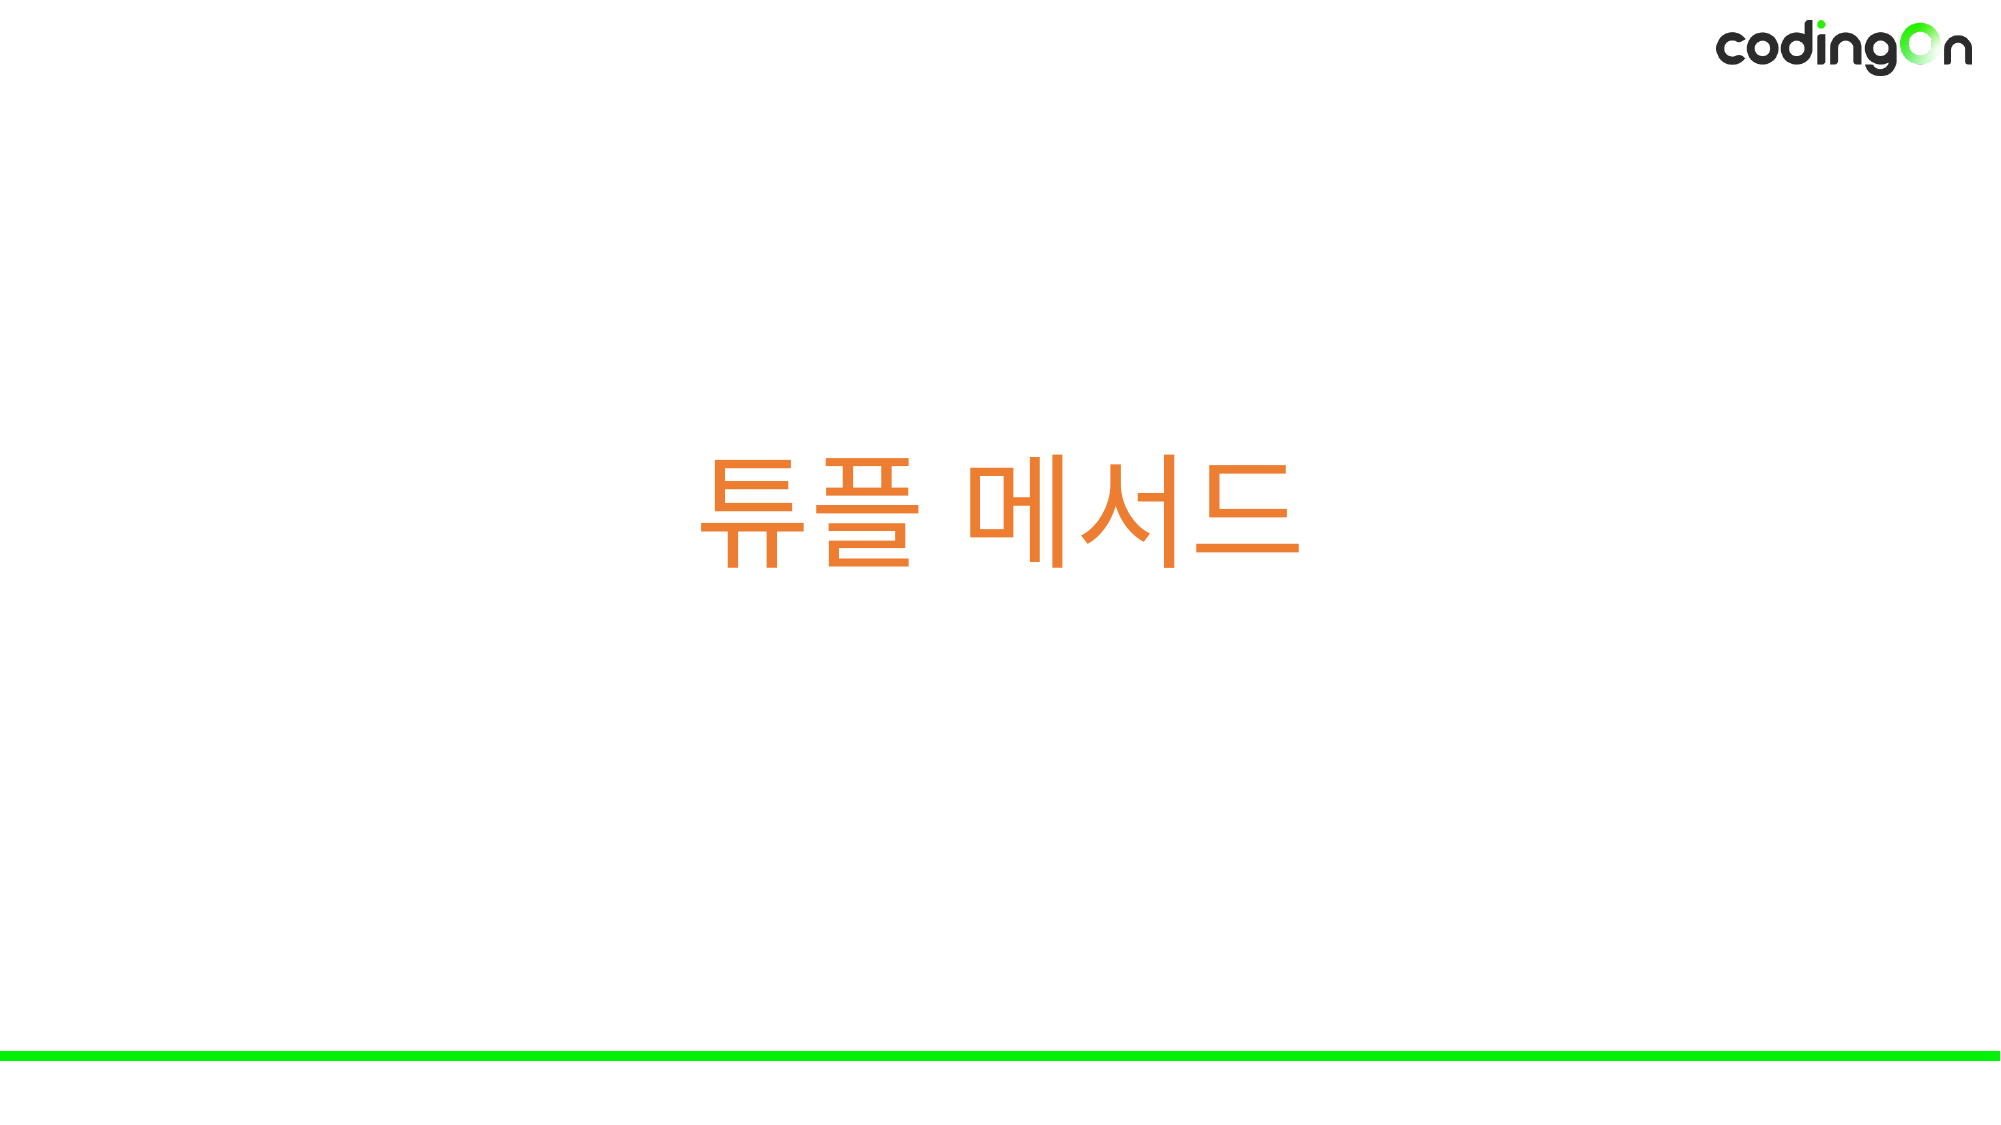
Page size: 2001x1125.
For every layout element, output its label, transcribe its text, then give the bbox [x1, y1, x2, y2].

text_box 튜플 메서드 [680, 426, 1320, 592]
picture [1716, 20, 1972, 76]
